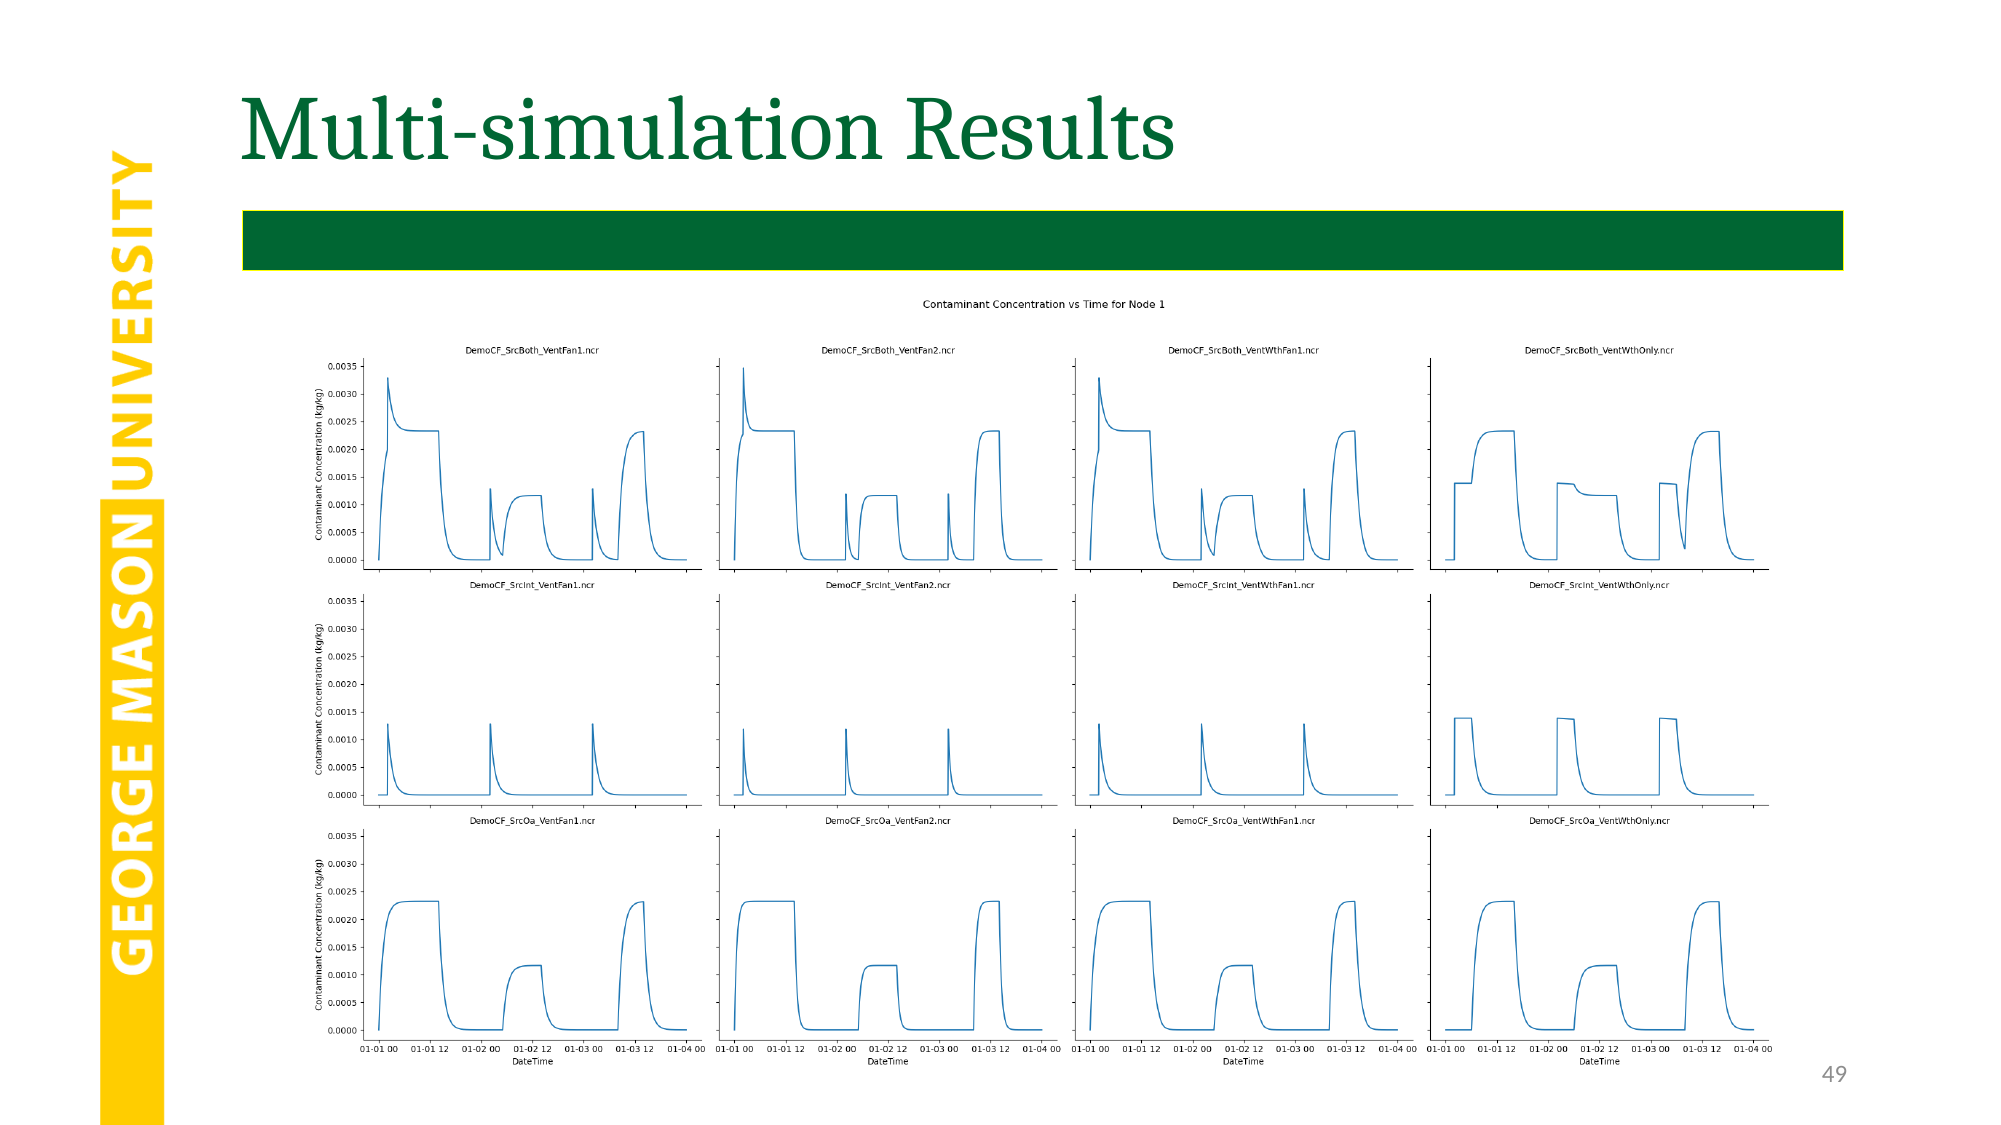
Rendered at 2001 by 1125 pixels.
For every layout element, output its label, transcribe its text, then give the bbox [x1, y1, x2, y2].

title Multi-simulation Results [224, 44, 1863, 187]
picture [309, 294, 1778, 1072]
slide_number 49 [1412, 1042, 1863, 1103]
picture [74, 115, 188, 1125]
